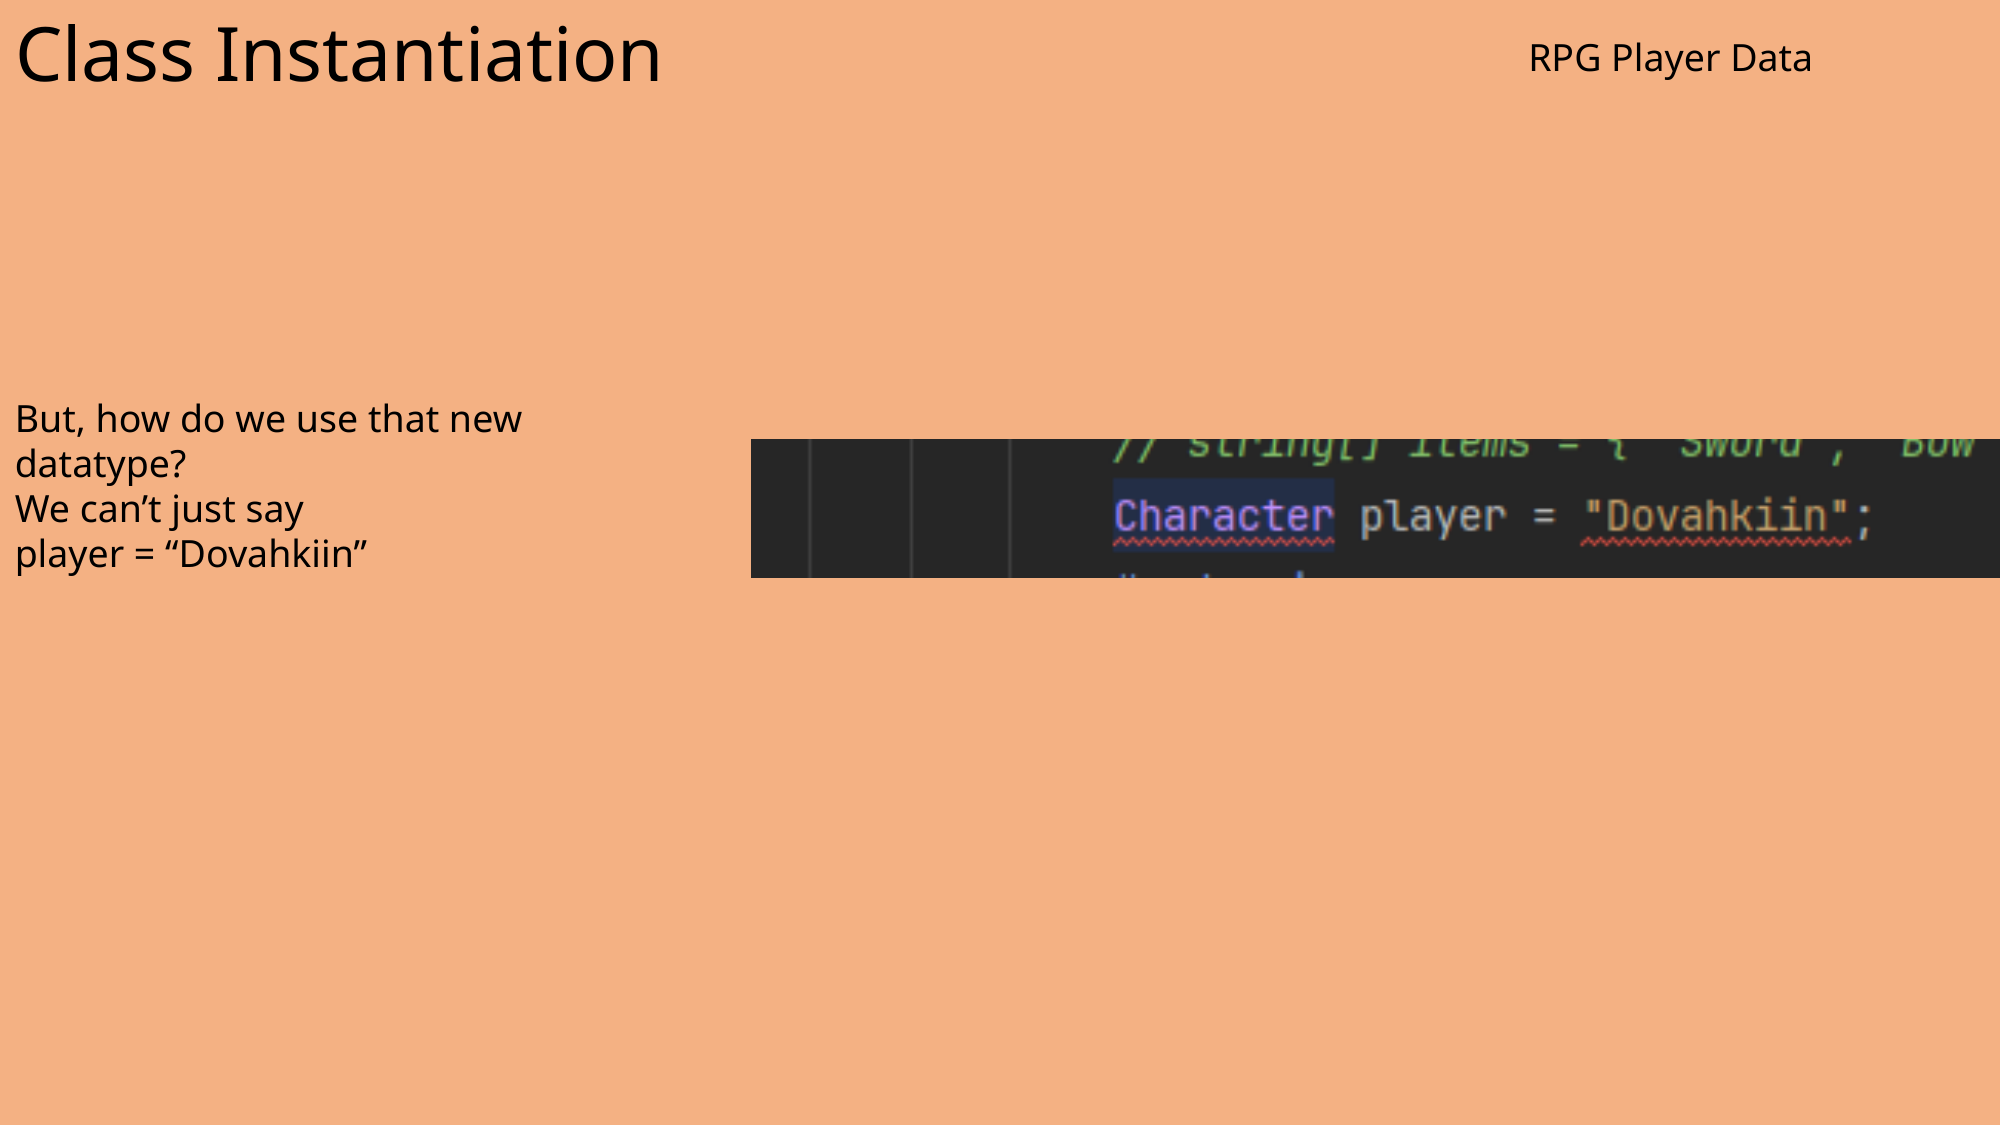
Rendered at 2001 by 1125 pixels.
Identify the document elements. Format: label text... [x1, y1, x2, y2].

text_box RPG Player Data [1513, 26, 2000, 87]
picture [751, 439, 2000, 578]
text_box But, how do we use that new datatype? We can’t just say player = “Dovahkiin” [0, 387, 625, 582]
title Class Instantiation [0, 0, 1670, 115]
